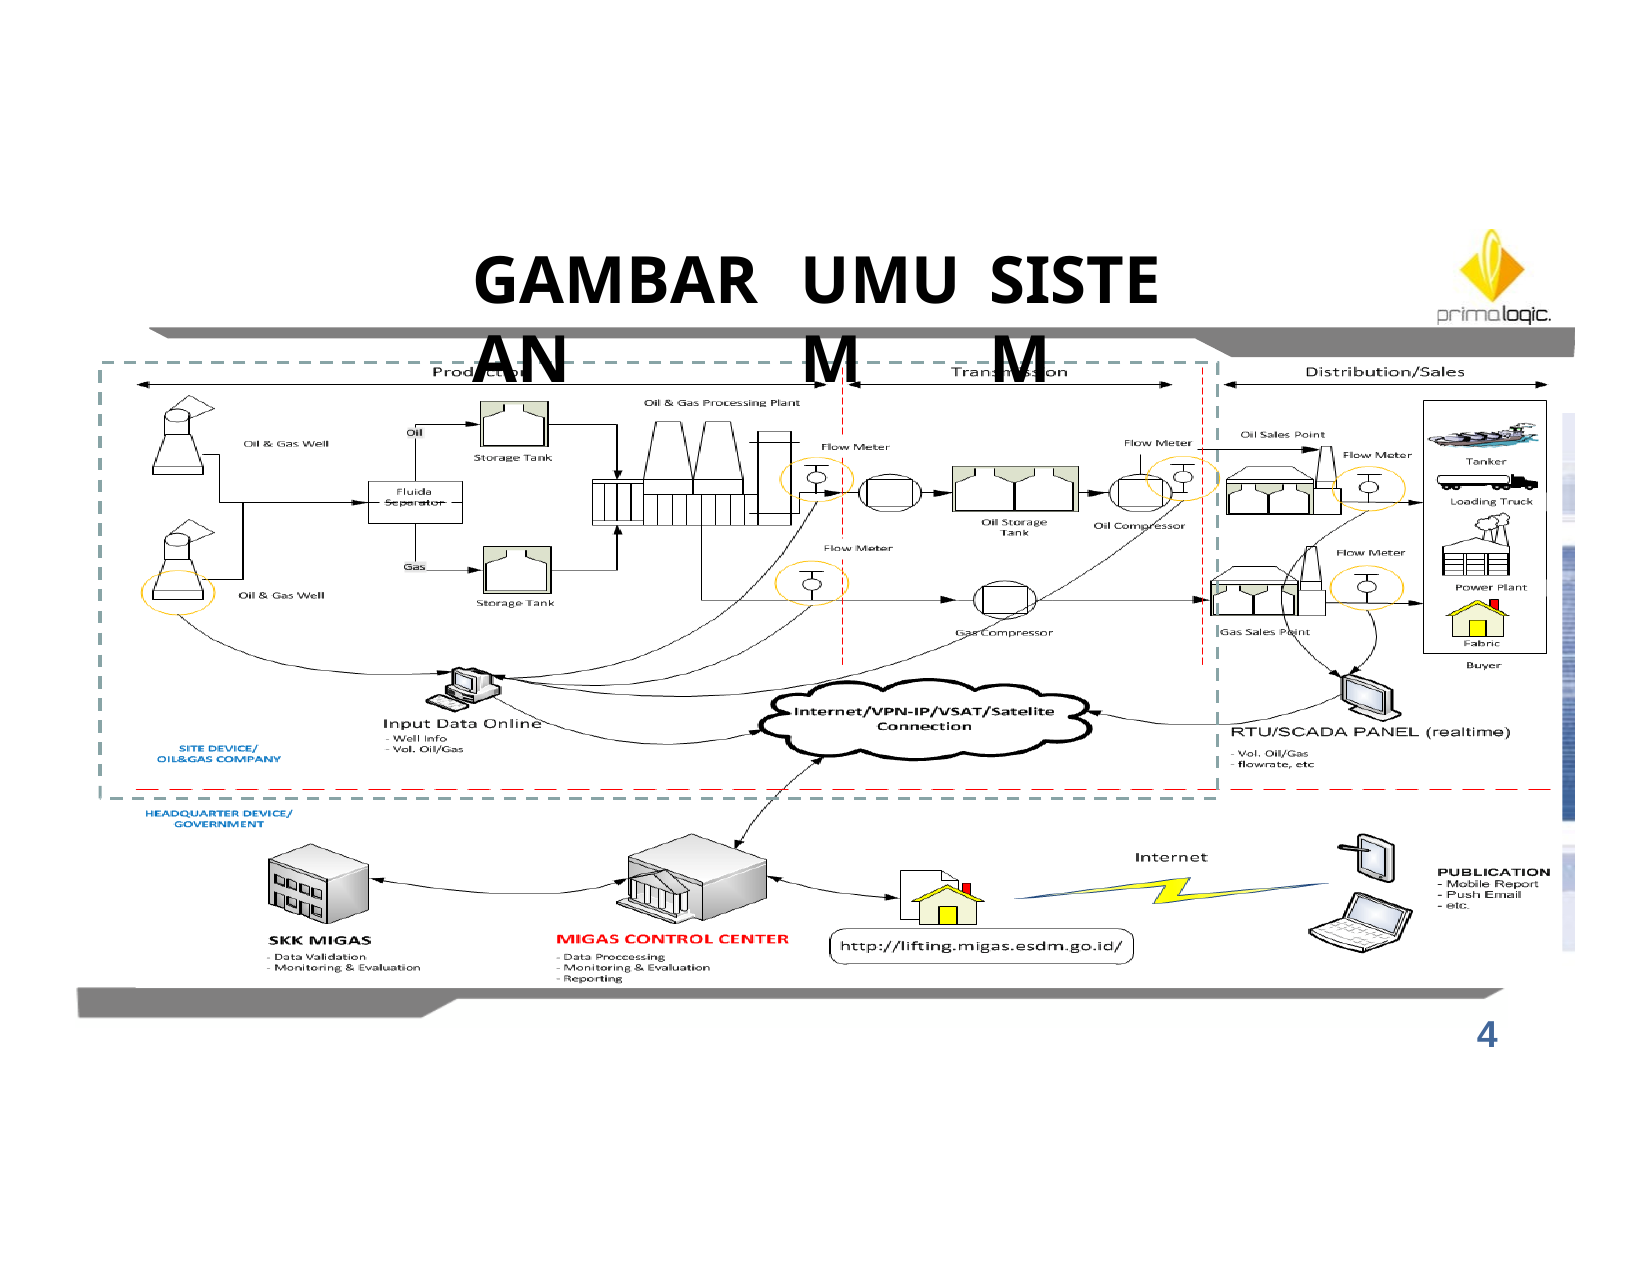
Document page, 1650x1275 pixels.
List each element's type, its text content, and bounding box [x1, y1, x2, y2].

text_box [1563, 413, 1575, 985]
text_box UMUM [798, 249, 987, 329]
text_box [149, 327, 1575, 358]
text_box [135, 362, 1563, 988]
text_box [1216, 361, 1220, 375]
text_box GAMBARAN [470, 249, 798, 329]
text_box [75, 987, 1508, 1028]
text_box [156, 329, 1574, 355]
text_box SISTEM [987, 249, 1190, 329]
text_box [98, 785, 102, 799]
text_box [1437, 229, 1551, 325]
text_box 4 [1474, 1014, 1506, 1057]
